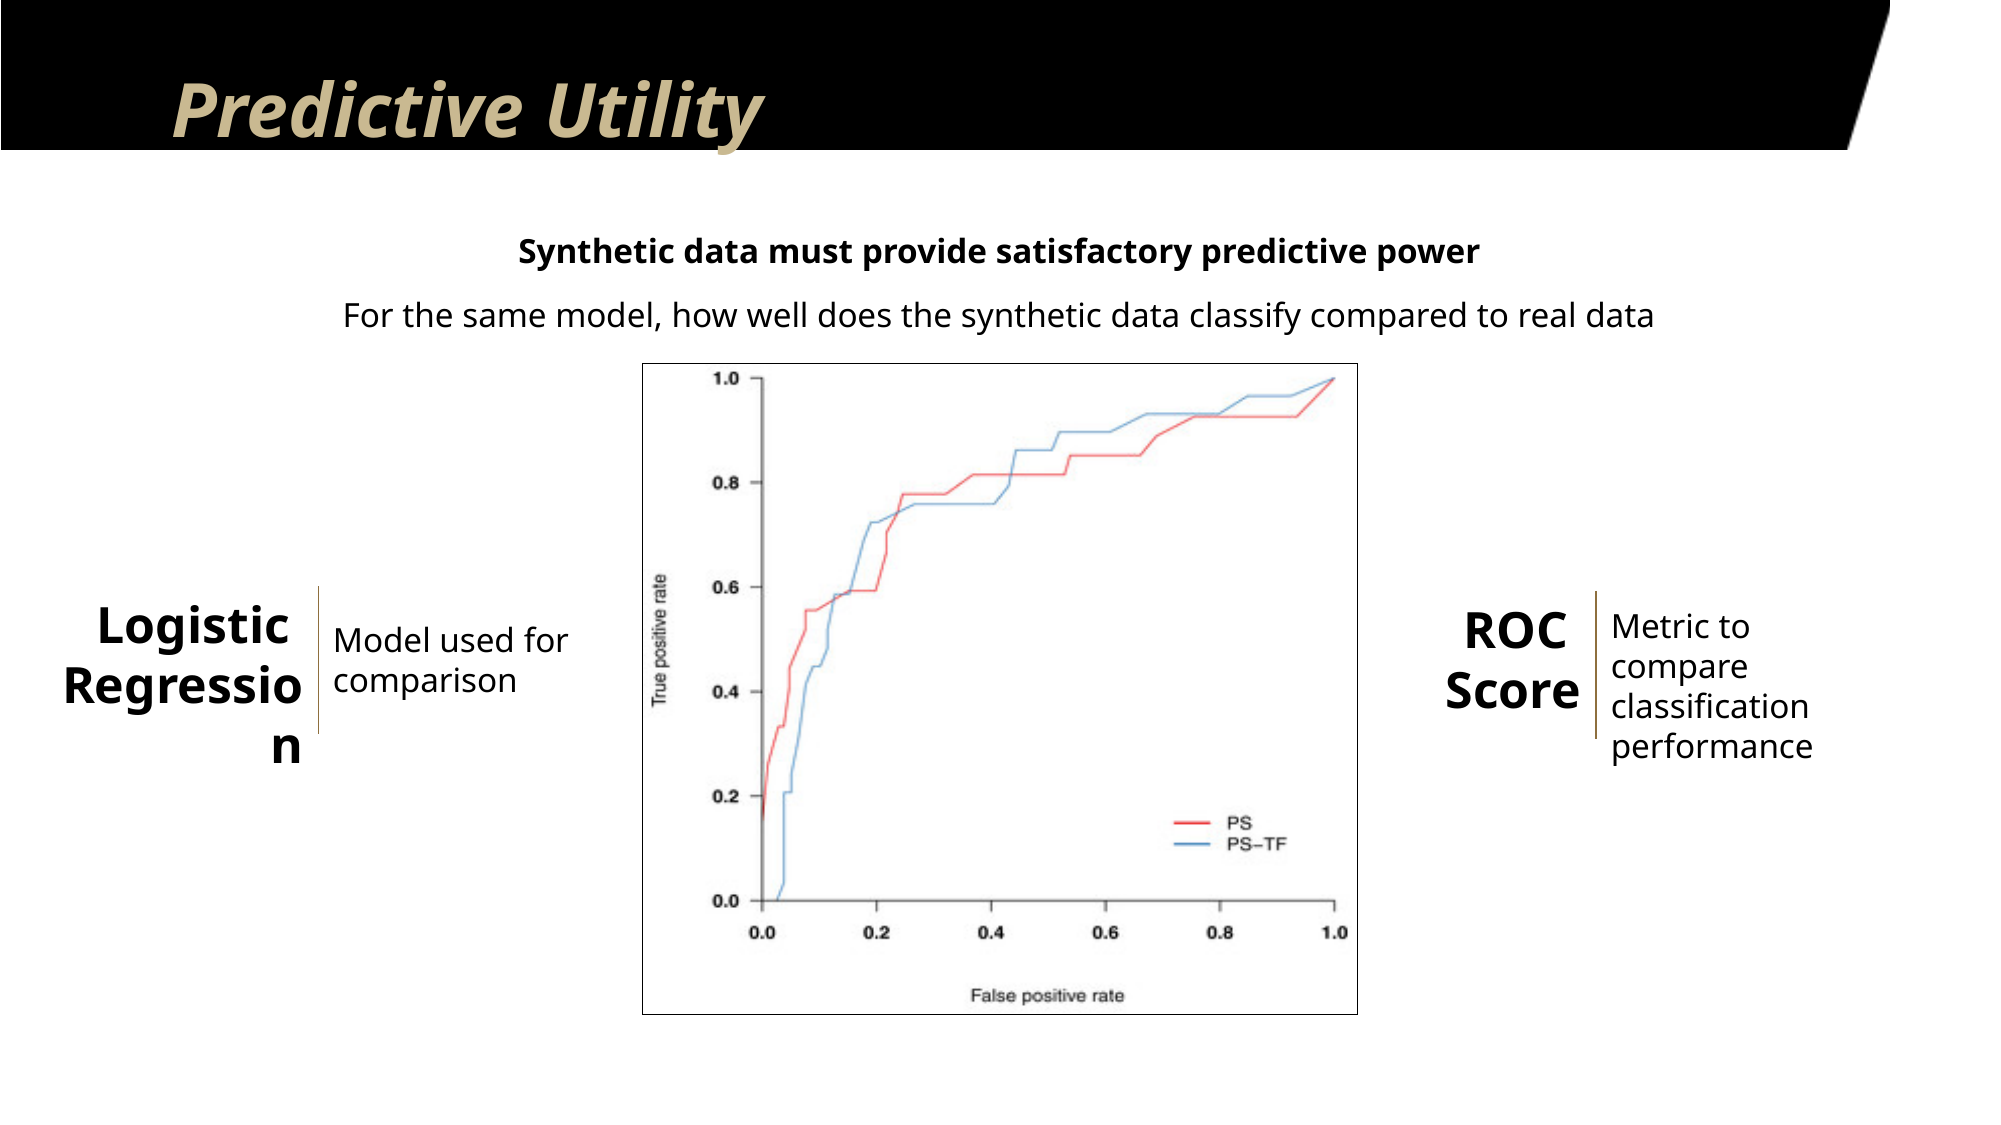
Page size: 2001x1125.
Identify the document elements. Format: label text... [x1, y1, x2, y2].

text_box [1295, 590, 1897, 739]
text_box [17, 586, 615, 735]
picture [642, 363, 1358, 1015]
text_box Synthetic data must provide satisfactory predictive power [324, 222, 1676, 278]
title Predictive Utility [168, 70, 1689, 160]
text_box For the same model, how well does the synthetic data classify compared to real data [324, 286, 1676, 342]
